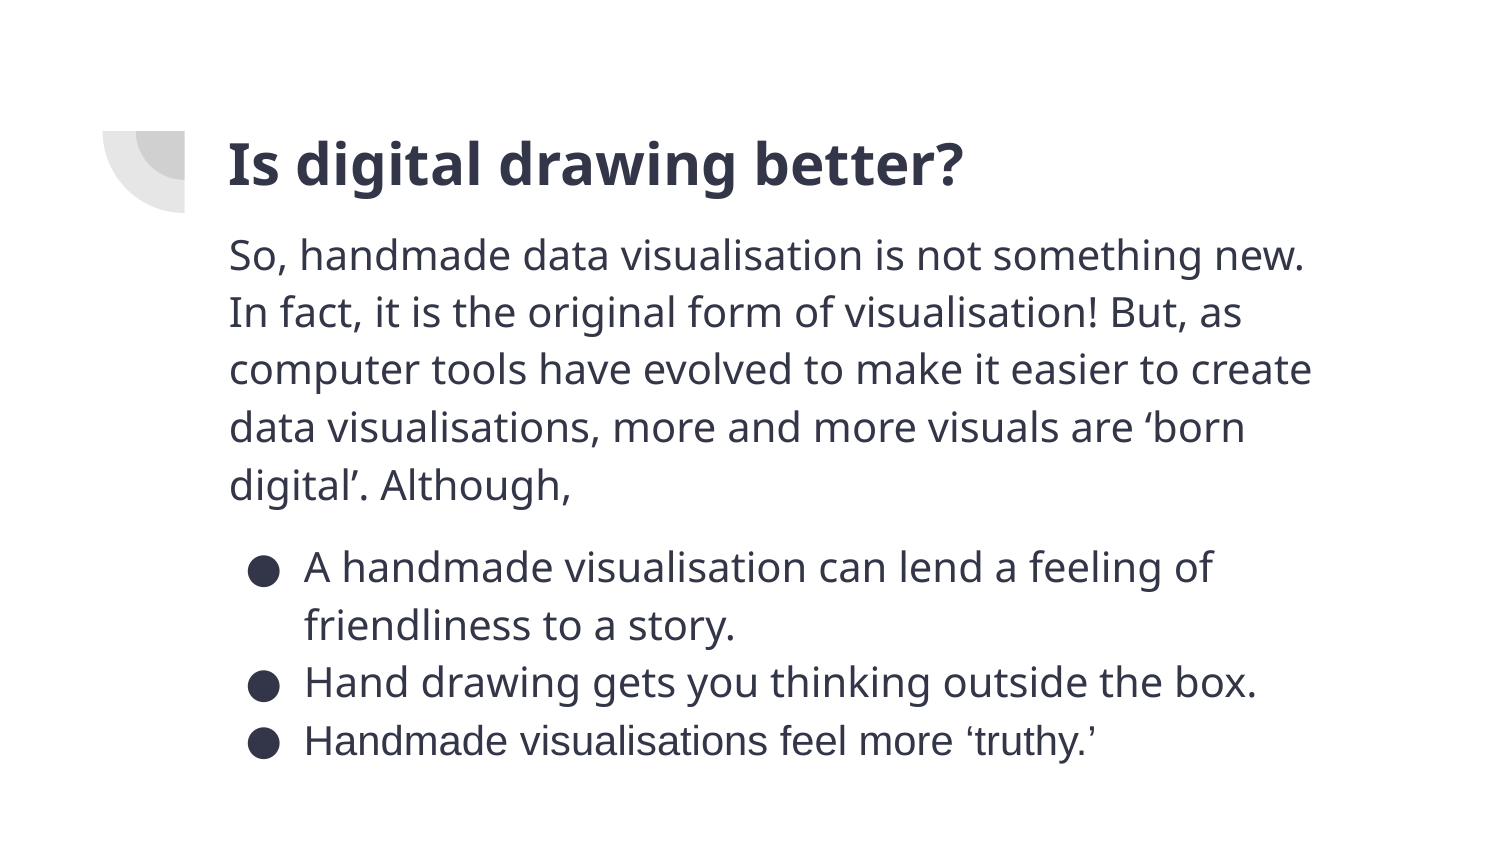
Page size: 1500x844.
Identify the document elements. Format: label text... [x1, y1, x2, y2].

title Is digital drawing better? [213, 98, 1368, 205]
list So, handmade data visualisation is not something new. In fact, it is the original form of visualisation! But, as computer tools have evolved to make it easier to create data visualisations, more and more visuals are ‘born digital’. Although, A handmade visualisation can lend a feeling of friendliness to a story. Hand drawing gets you thinking outside the box. Handmade visualisations feel more ‘truthy.’ [213, 205, 1368, 744]
